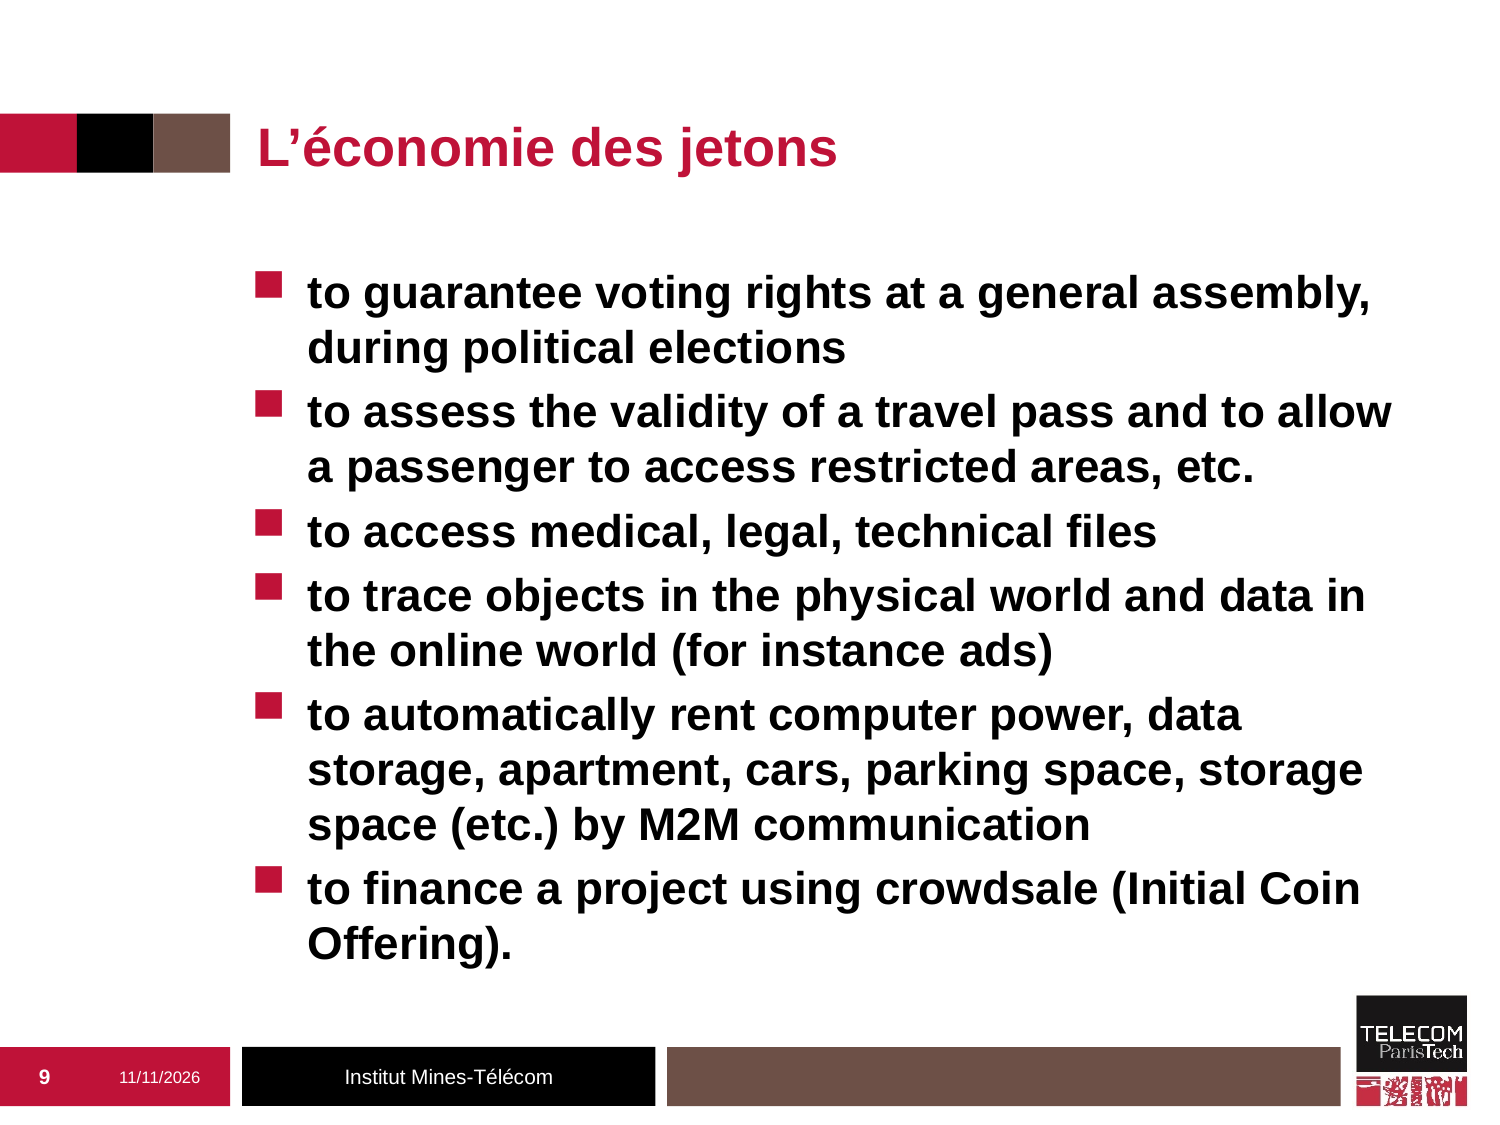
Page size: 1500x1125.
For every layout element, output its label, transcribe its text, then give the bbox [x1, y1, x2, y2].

list to guarantee voting rights at a general assembly, during political elections to assess the validity of a travel pass and to allow a passenger to access restricted areas, etc. to access medical, legal, technical files to trace objects in the physical world and data in the online world (for instance ads) to automatically rent computer power, data storage, apartment, cars, parking space, storage space (etc.) by M2M communication to finance a project using crowdsale (Initial Coin Offering). [236, 255, 1420, 998]
text_box [667, 1046, 1341, 1106]
text_box 9 [1, 1046, 89, 1106]
text_box 27/09/2019 [89, 1046, 232, 1106]
title L’économie des jetons [242, 0, 1425, 185]
picture [1352, 991, 1471, 1110]
